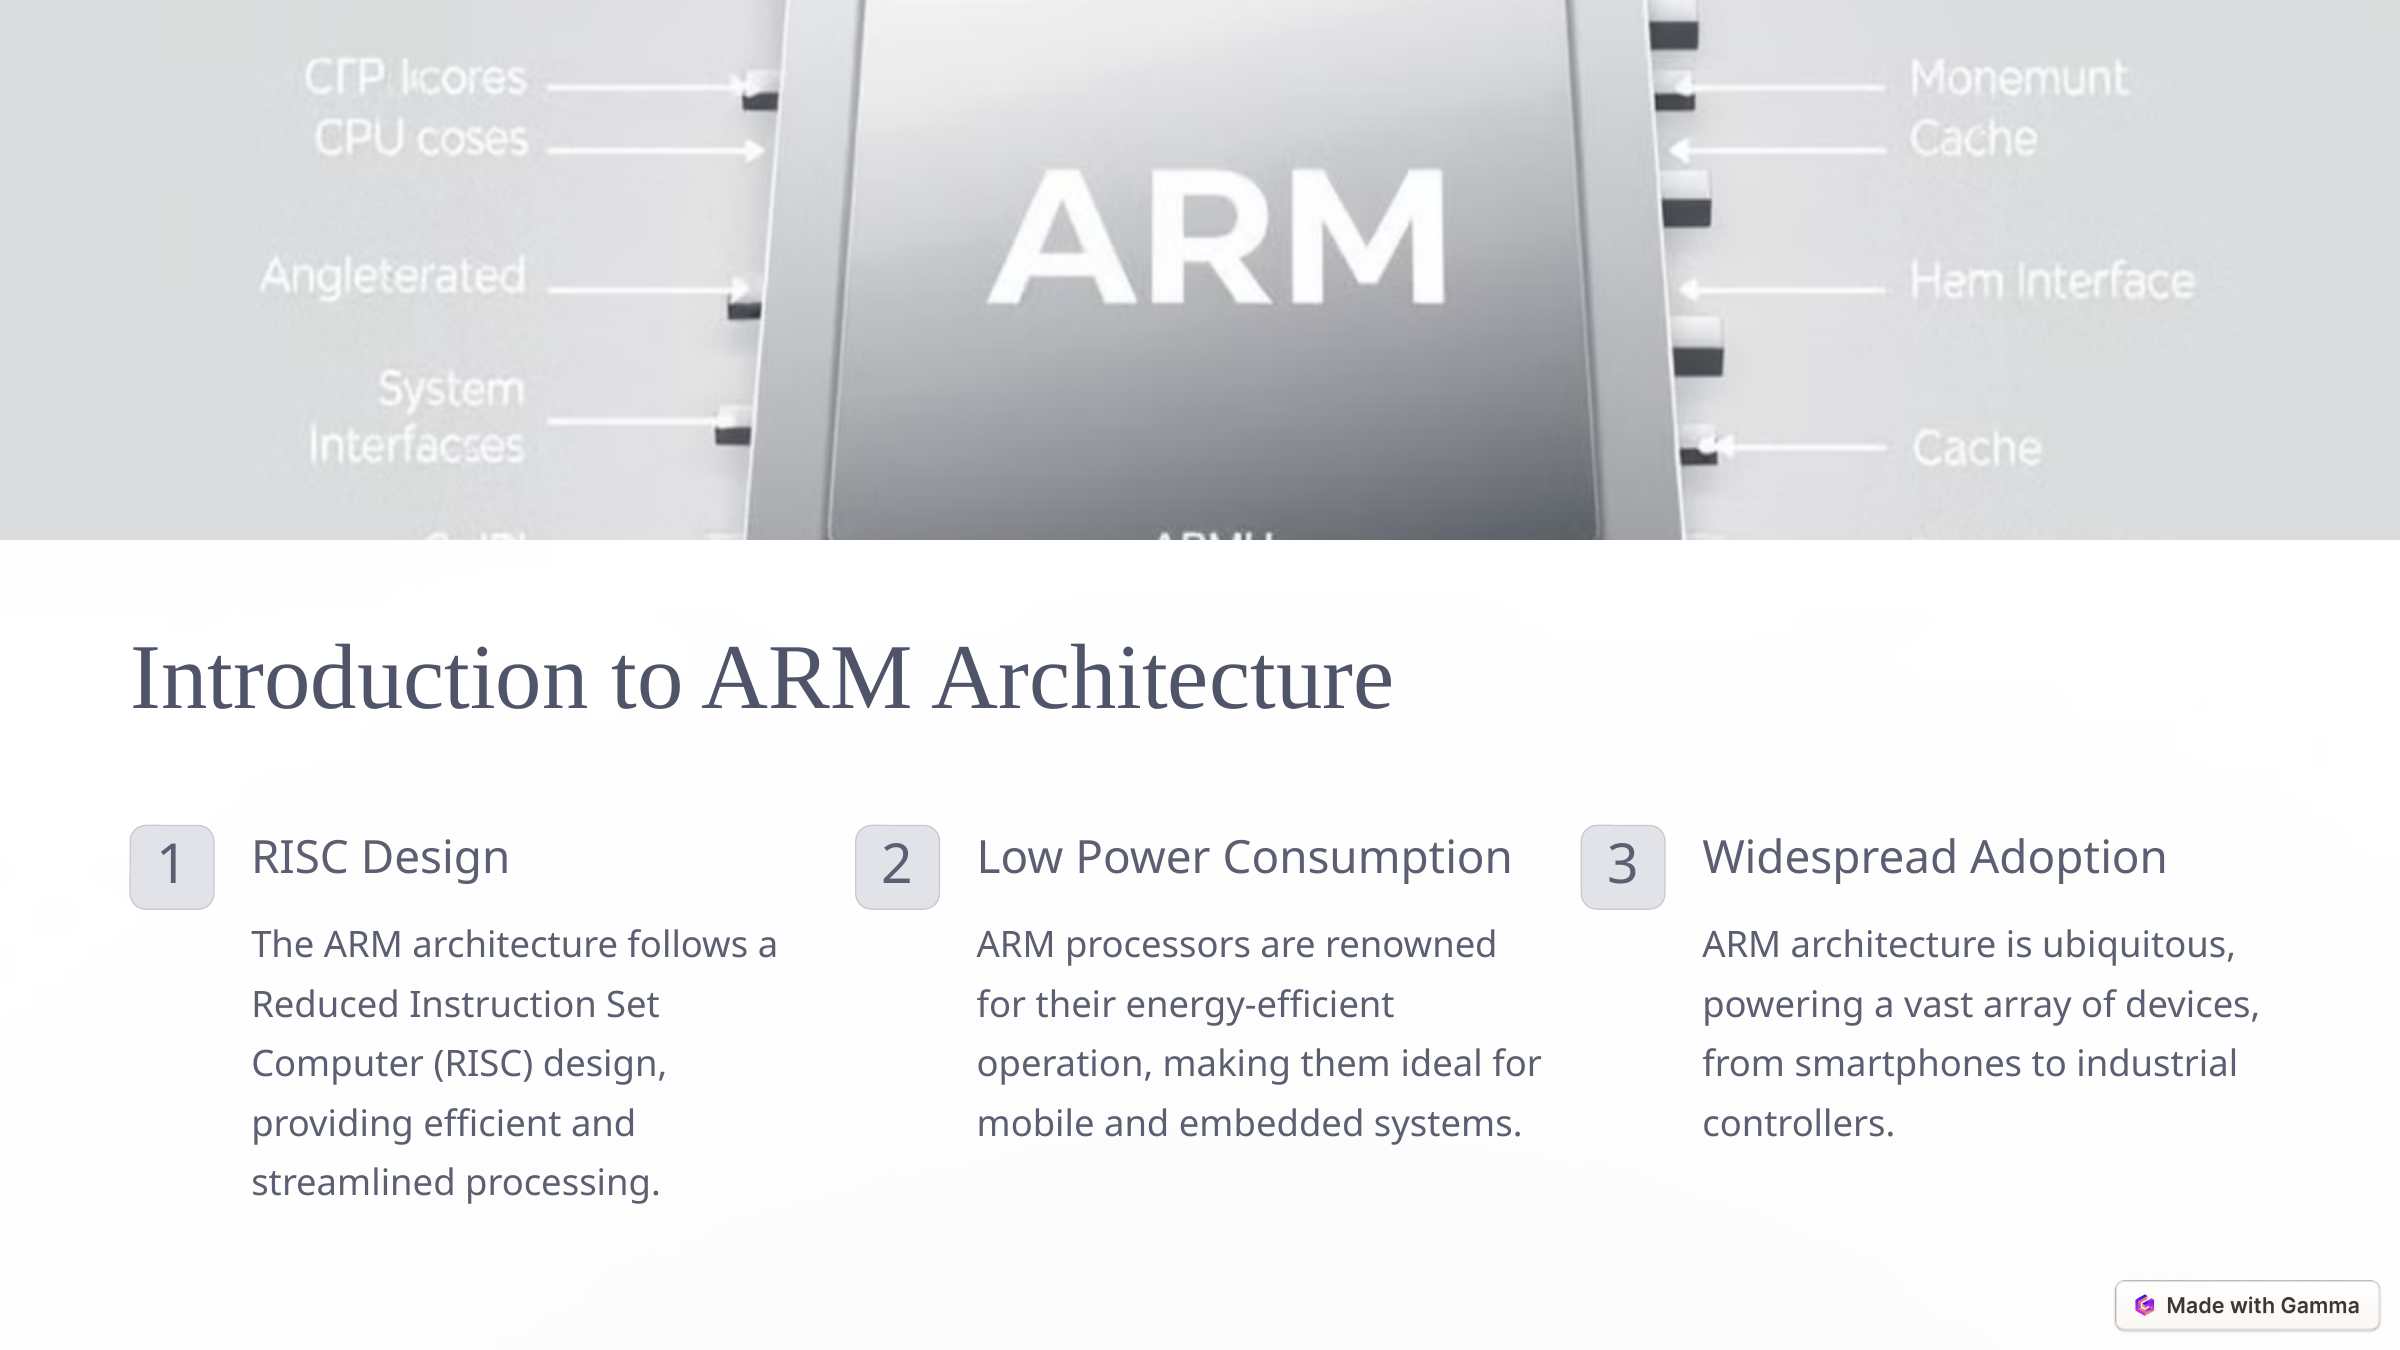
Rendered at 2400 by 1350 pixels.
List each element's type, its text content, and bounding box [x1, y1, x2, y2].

text_box ARM processors are renowned for their energy-efficient operation, making them ideal for mobile and embedded systems. [976, 905, 1545, 1144]
text_box RISC Design [251, 825, 717, 884]
text_box Introduction to ARM Architecture [130, 611, 1593, 728]
text_box 3 [1607, 839, 1640, 896]
picture [0, 0, 2400, 540]
text_box [855, 825, 940, 910]
text_box Low Power Consumption [976, 825, 1524, 884]
text_box Widespread Adoption [1702, 825, 2184, 884]
text_box The ARM architecture follows a Reduced Instruction Set Computer (RISC) design, providing efficient and streamlined processing. [251, 905, 819, 1204]
picture [2106, 1271, 2389, 1339]
text_box [1581, 825, 1666, 910]
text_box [2118, 1284, 2379, 1333]
text_box ARM architecture is ubiquitous, powering a vast array of devices, from smartphones to industrial controllers. [1702, 905, 2270, 1144]
text_box 2 [882, 839, 914, 896]
text_box 1 [161, 839, 183, 896]
text_box [130, 825, 214, 910]
